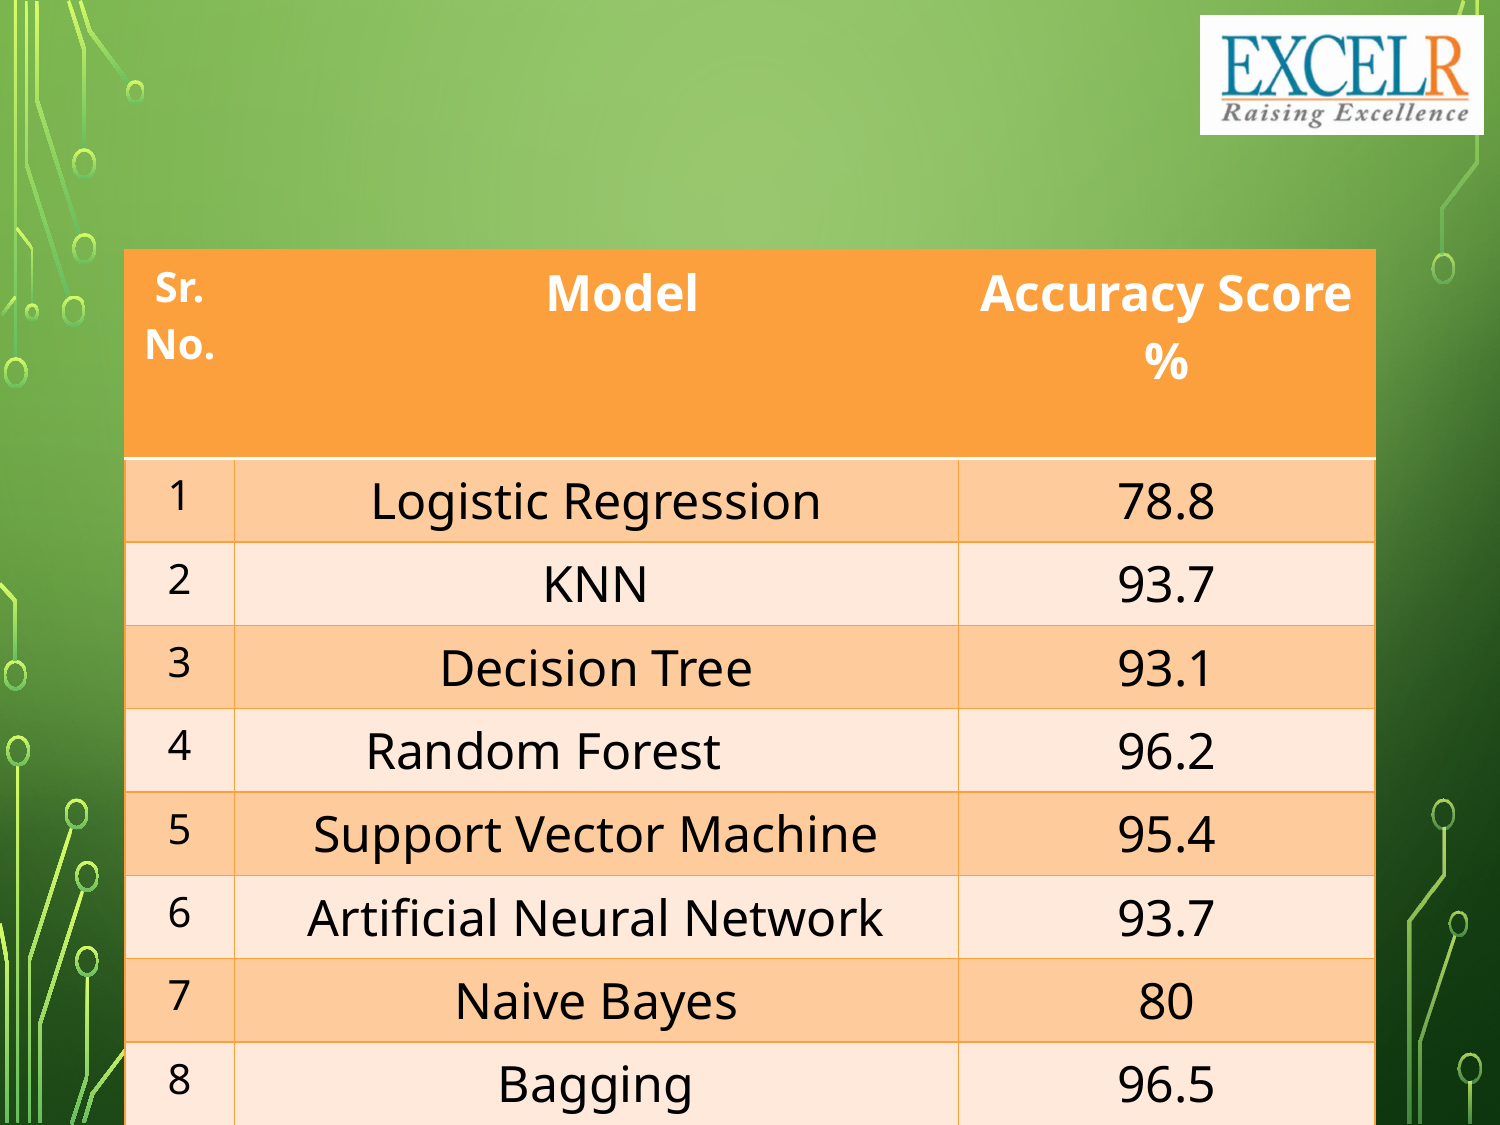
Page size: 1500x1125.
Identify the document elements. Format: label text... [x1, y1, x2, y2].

table_cell 1 [126, 460, 234, 541]
table_cell 6 [126, 876, 234, 958]
table_cell 7 [126, 959, 234, 1041]
table_cell 78.8 [959, 460, 1374, 541]
table_cell 96.5 [959, 1043, 1374, 1125]
table_cell Decision Tree [235, 626, 958, 708]
table_header Accuracy Score % [959, 251, 1374, 457]
table_cell 3 [126, 626, 234, 708]
table_cell KNN [235, 543, 958, 625]
table_cell 2 [126, 543, 234, 625]
picture [1199, 15, 1484, 135]
table_header Sr. No. [126, 251, 234, 457]
table_cell 80 [959, 959, 1374, 1041]
table_cell Logistic Regression [235, 460, 958, 541]
table_cell 93.7 [959, 543, 1374, 625]
table_cell Random Forest [235, 709, 958, 791]
table_cell Artificial Neural Network [235, 876, 958, 958]
table_cell Naive Bayes [235, 959, 958, 1041]
table_cell 5 [126, 793, 234, 875]
table_header Model [235, 251, 958, 457]
table_cell 4 [126, 709, 234, 791]
table_cell 96.2 [959, 709, 1374, 791]
table_cell 8 [126, 1043, 234, 1125]
table_cell Bagging [235, 1043, 958, 1125]
table_cell 93.7 [959, 876, 1374, 958]
table_cell 93.1 [959, 626, 1374, 708]
table_cell 95.4 [959, 793, 1374, 875]
table_cell Support Vector Machine [235, 793, 958, 875]
